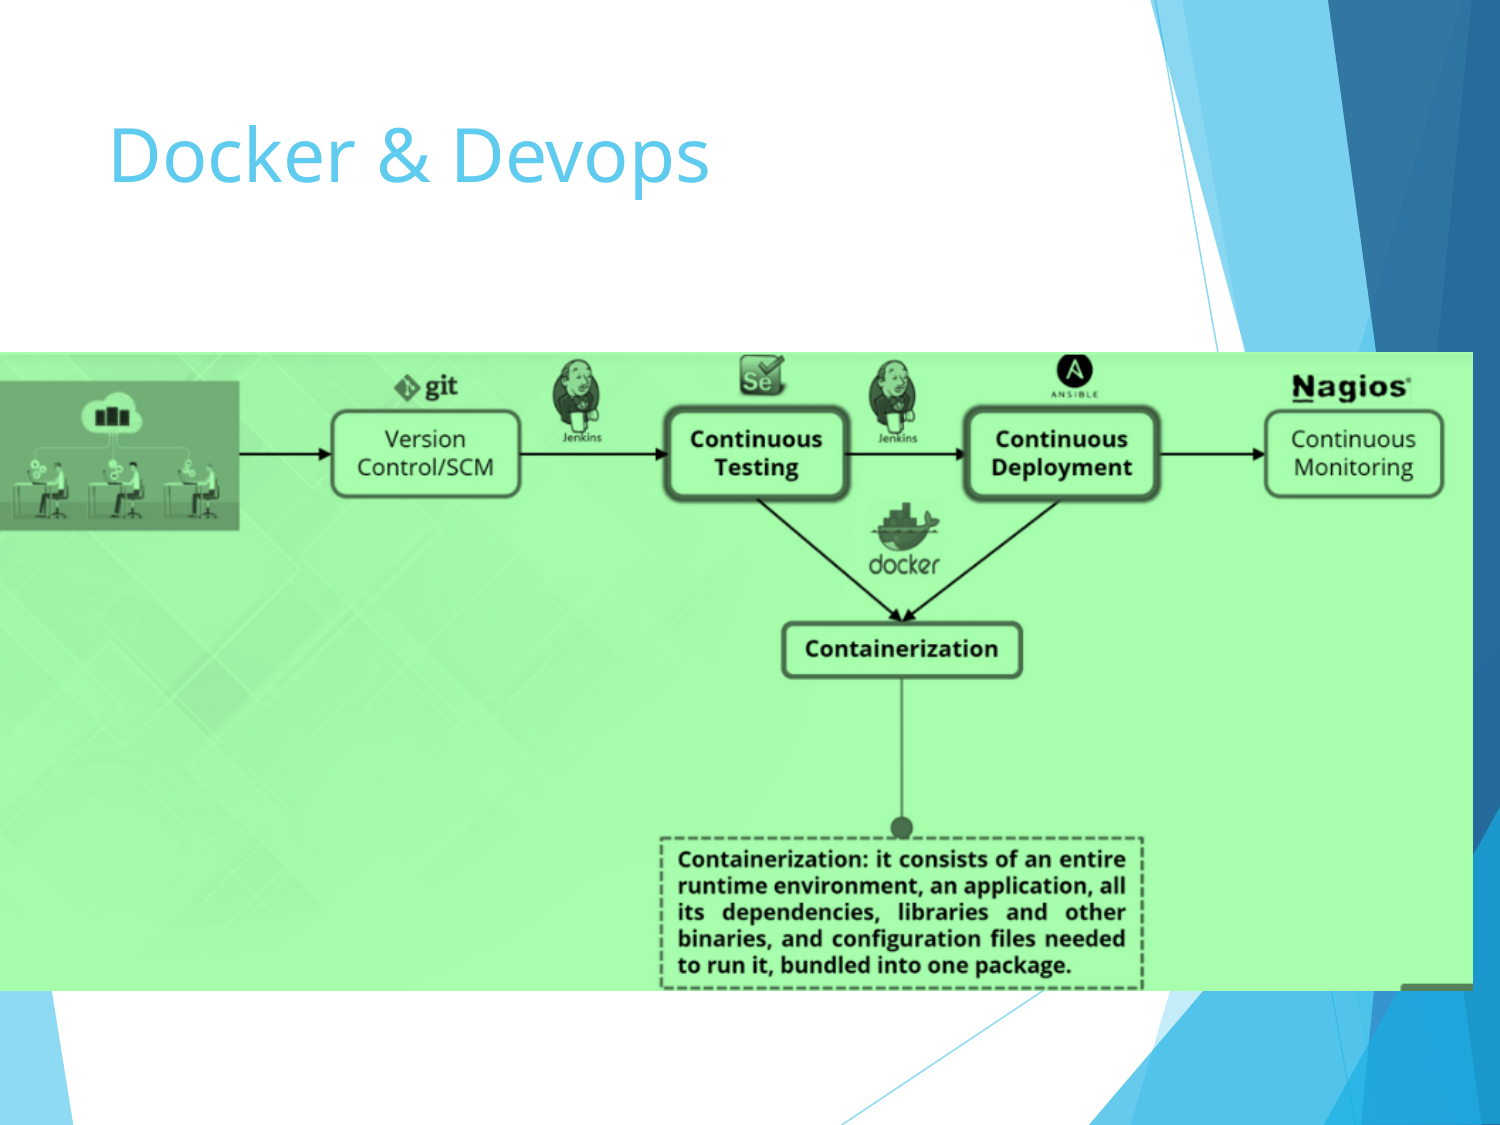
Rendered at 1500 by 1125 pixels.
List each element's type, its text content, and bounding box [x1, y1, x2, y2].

title Docker & Devops [99, 99, 1142, 318]
picture [0, 352, 1473, 992]
